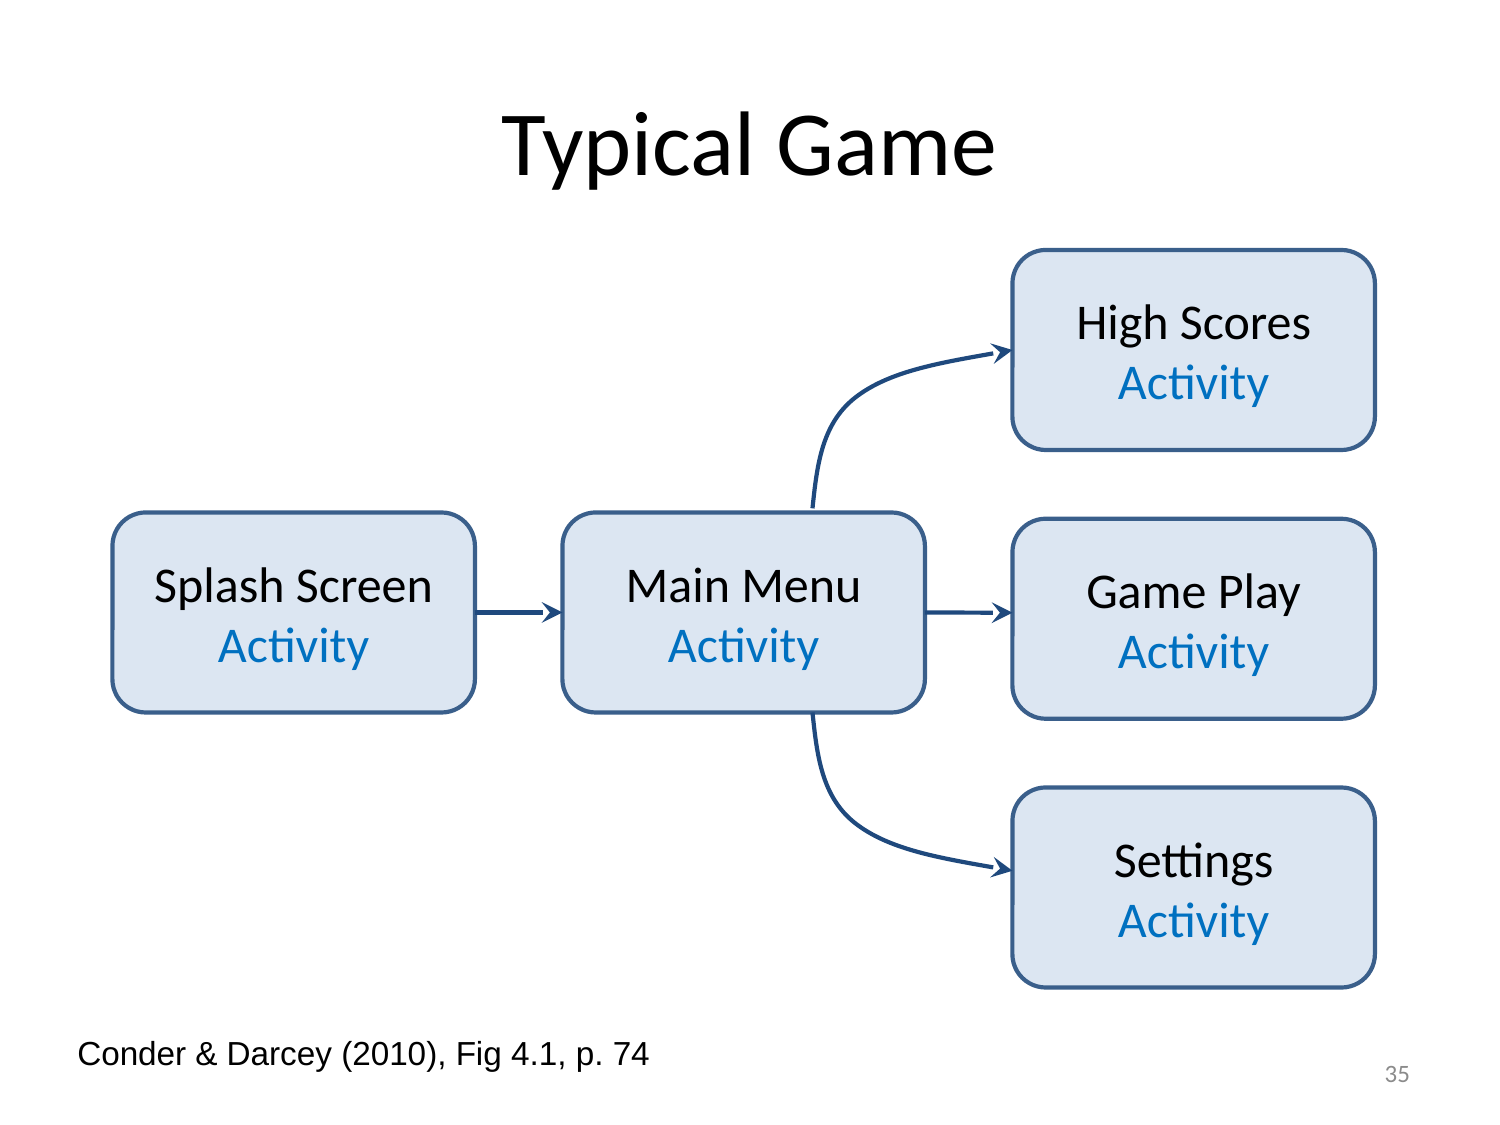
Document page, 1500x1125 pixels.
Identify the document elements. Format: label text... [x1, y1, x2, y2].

text_box Main Menu Activity [560, 510, 928, 715]
text_box Settings Activity [1010, 785, 1378, 990]
text_box Splash Screen Activity [110, 510, 478, 715]
text_box Conder & Darcey (2010), Fig 4.1, p. 74 [62, 1024, 838, 1080]
text_box High Scores Activity [1010, 247, 1378, 453]
text_box Game Play Activity [1010, 516, 1378, 721]
text_box [811, 343, 1013, 509]
title Typical Game [74, 44, 1426, 233]
text_box [811, 712, 1013, 878]
slide_number 35 [1074, 1042, 1425, 1103]
